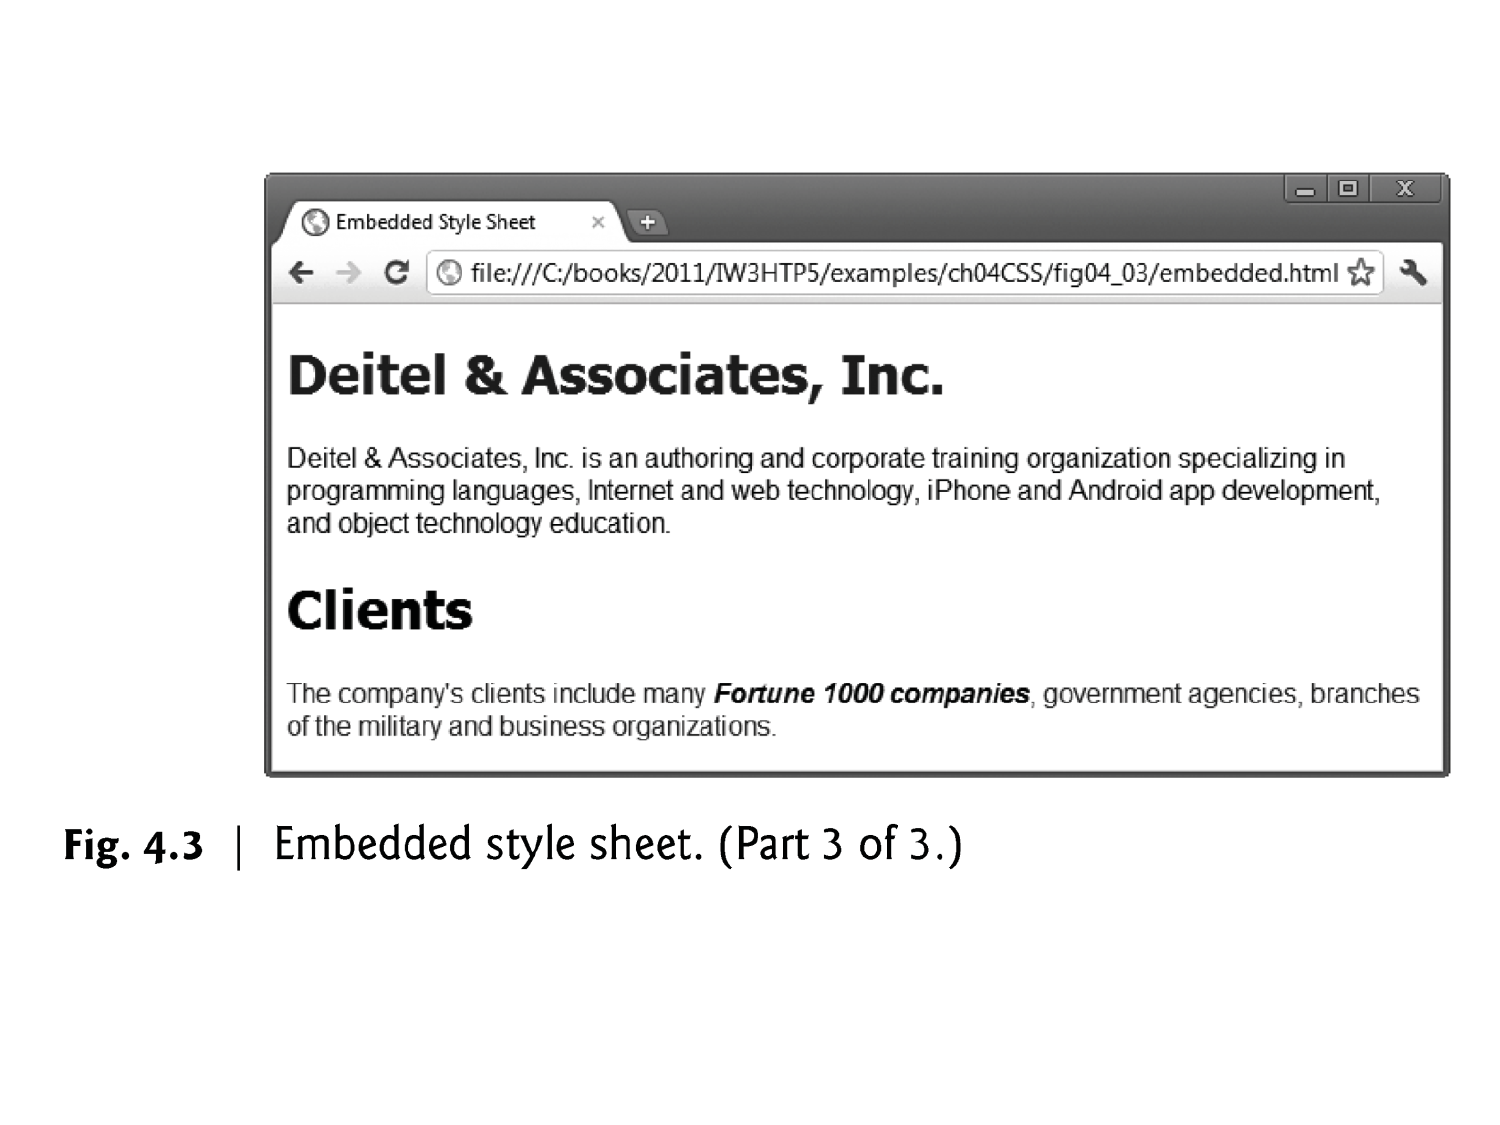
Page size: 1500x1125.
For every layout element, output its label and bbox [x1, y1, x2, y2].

picture [0, 87, 1479, 888]
